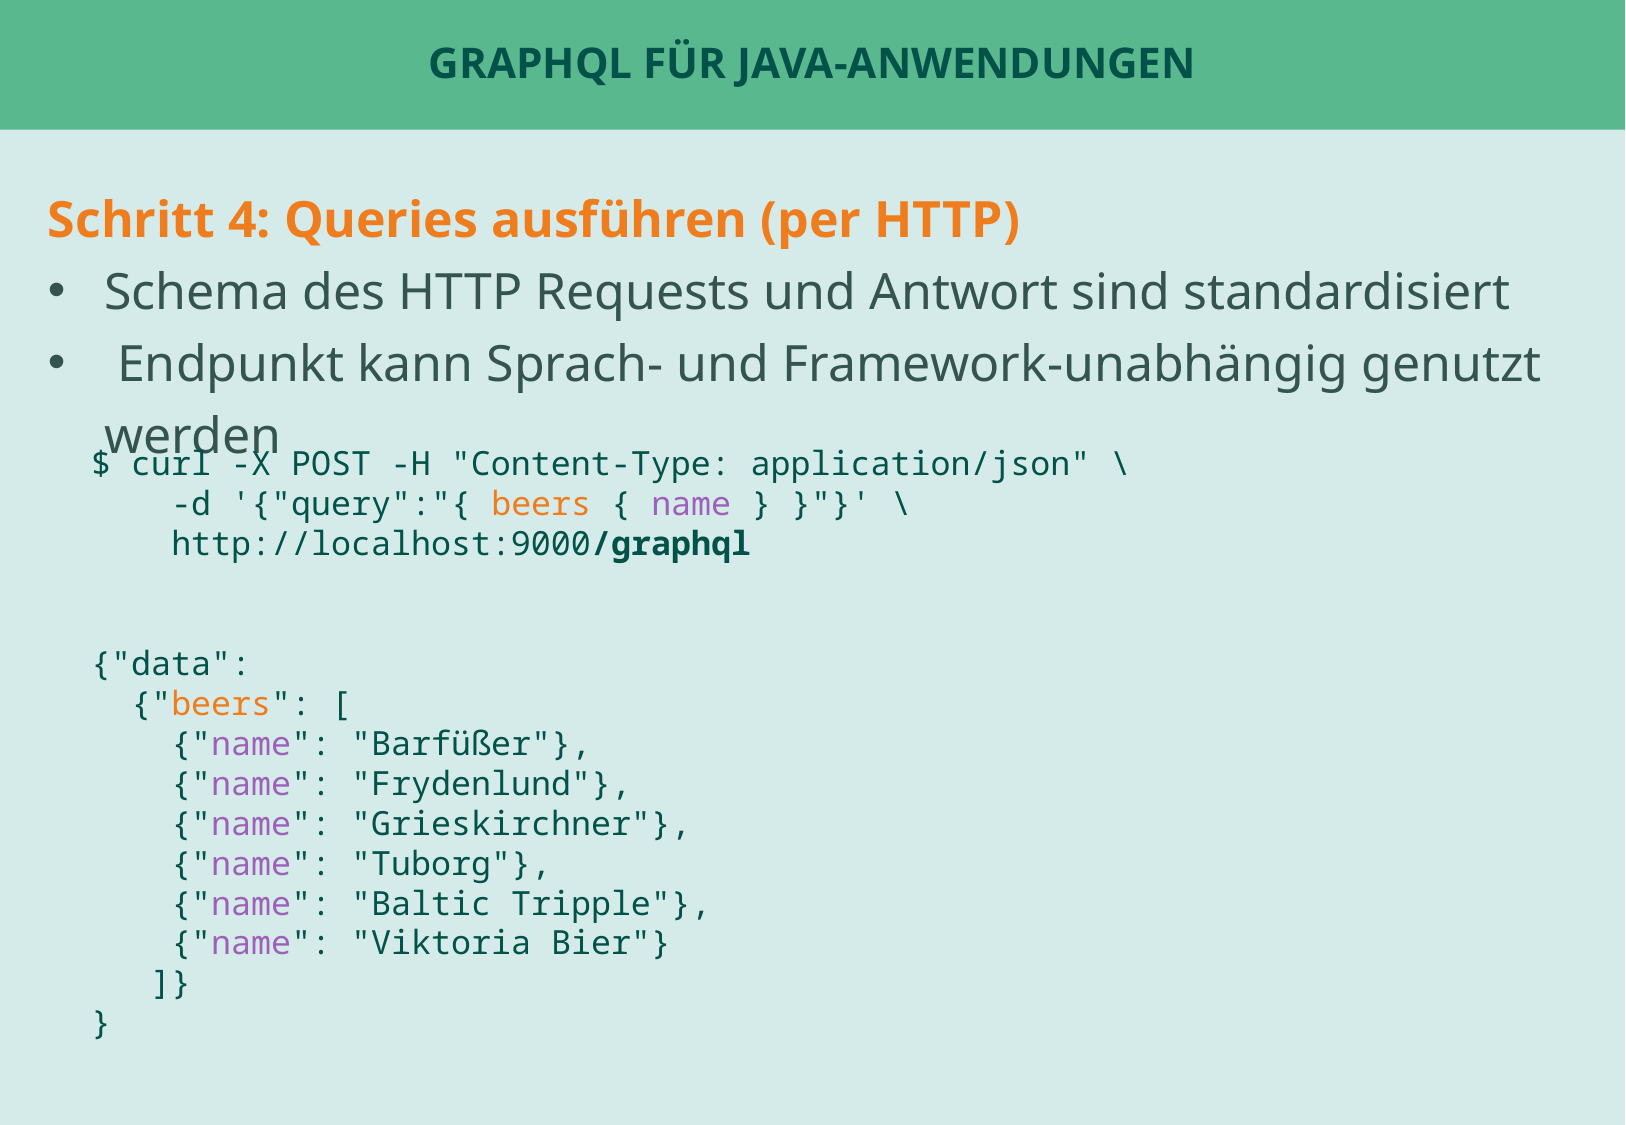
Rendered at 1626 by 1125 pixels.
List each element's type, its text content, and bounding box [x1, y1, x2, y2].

text_box Schritt 4: Queries ausführen (per HTTP) Schema des HTTP Requests und Antwort sind standardisiert Endpunkt kann Sprach- und Framework-unabhängig genutzt werden [33, 168, 1625, 615]
text_box $ curl -X POST -H "Content-Type: application/json" \ -d '{"query":"{ beers { name } }"}' \ http://localhost:9000/graphql {"data": {"beers": [ {"name": "Barfüßer"}, {"name": "Frydenlund"}, {"name": "Grieskirchner"}, {"name": "Tuborg"}, {"name": "Baltic Tripple"}, {"name": "Viktoria Bier"} ]} } [76, 435, 1503, 1049]
title GraphQL für Java-Anwendungen [0, 0, 1625, 130]
